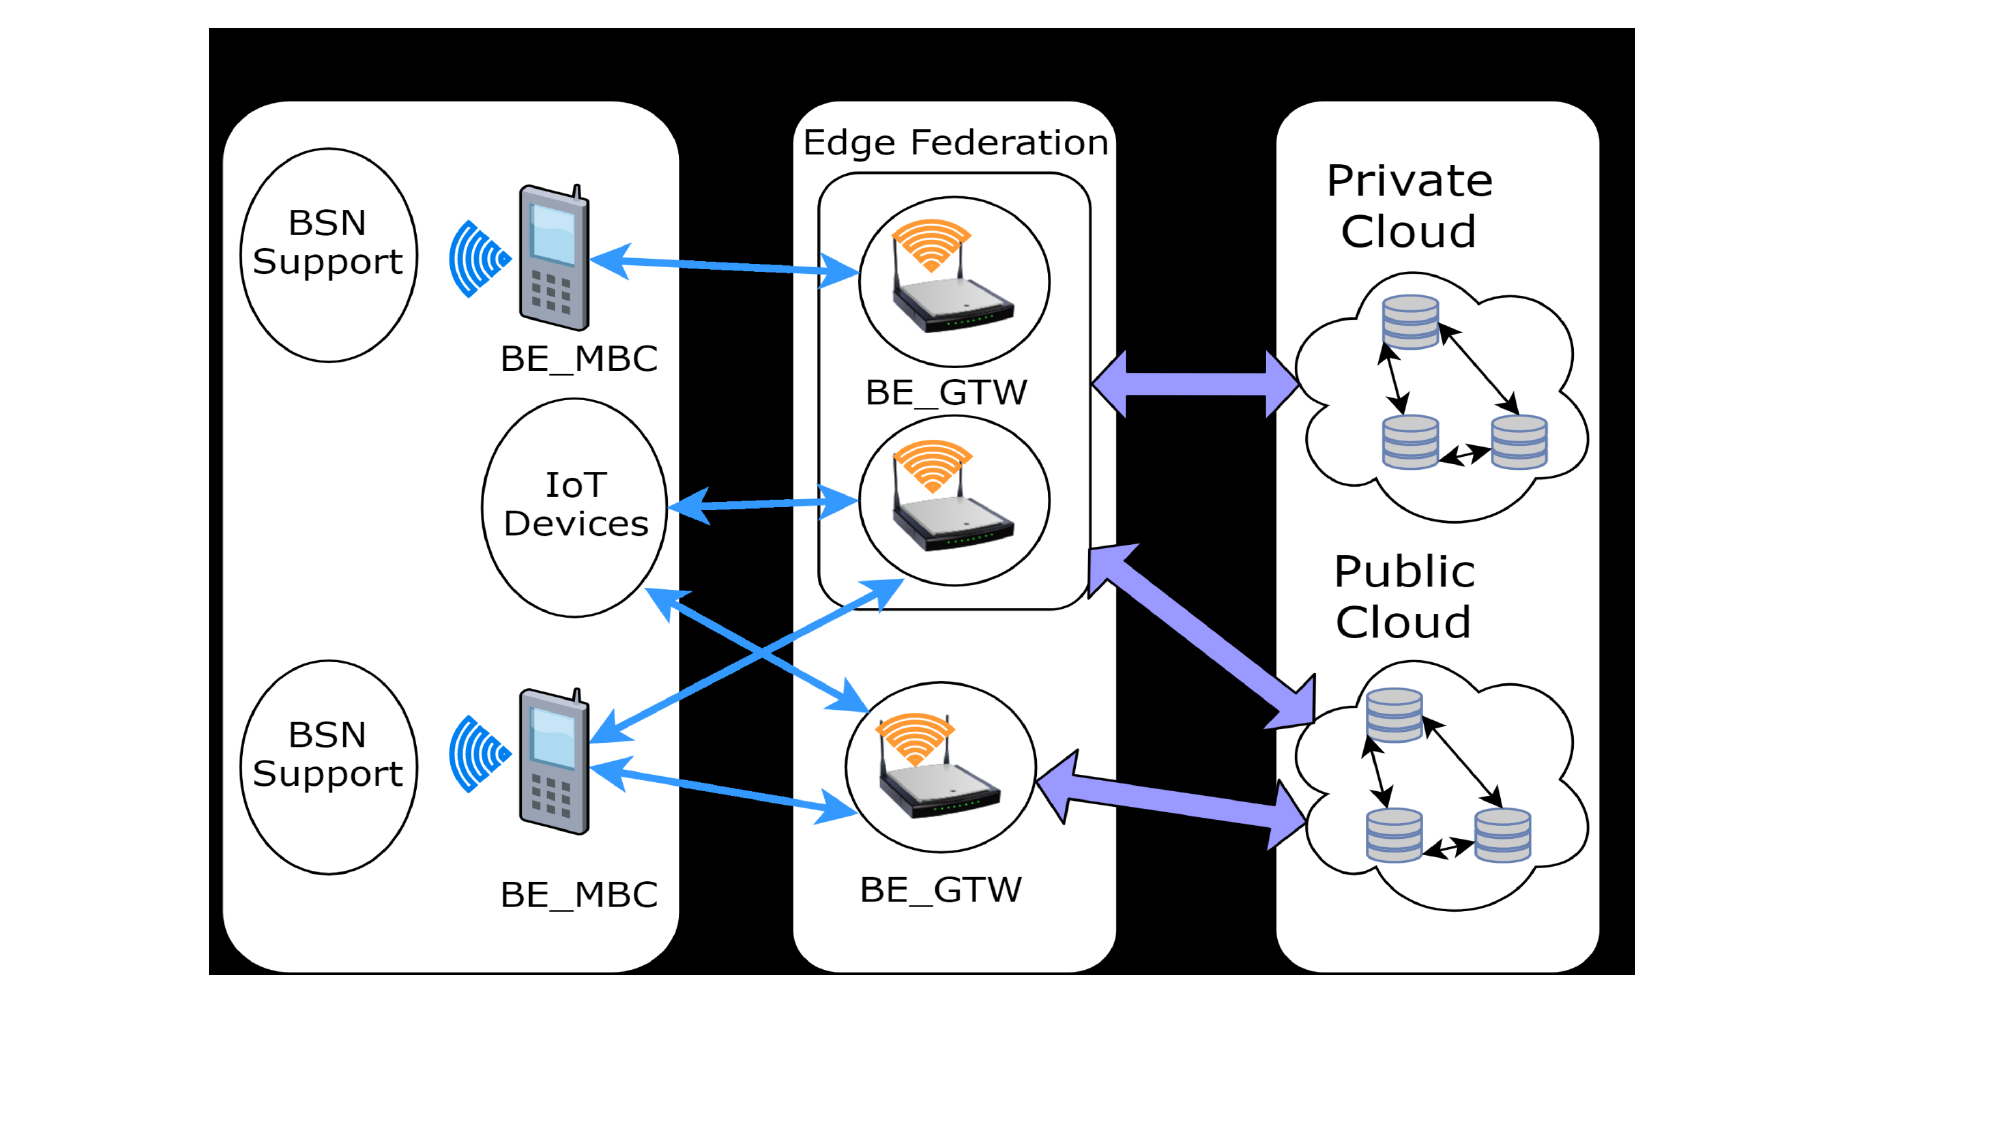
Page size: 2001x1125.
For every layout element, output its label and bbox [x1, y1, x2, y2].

picture [209, 28, 1635, 975]
